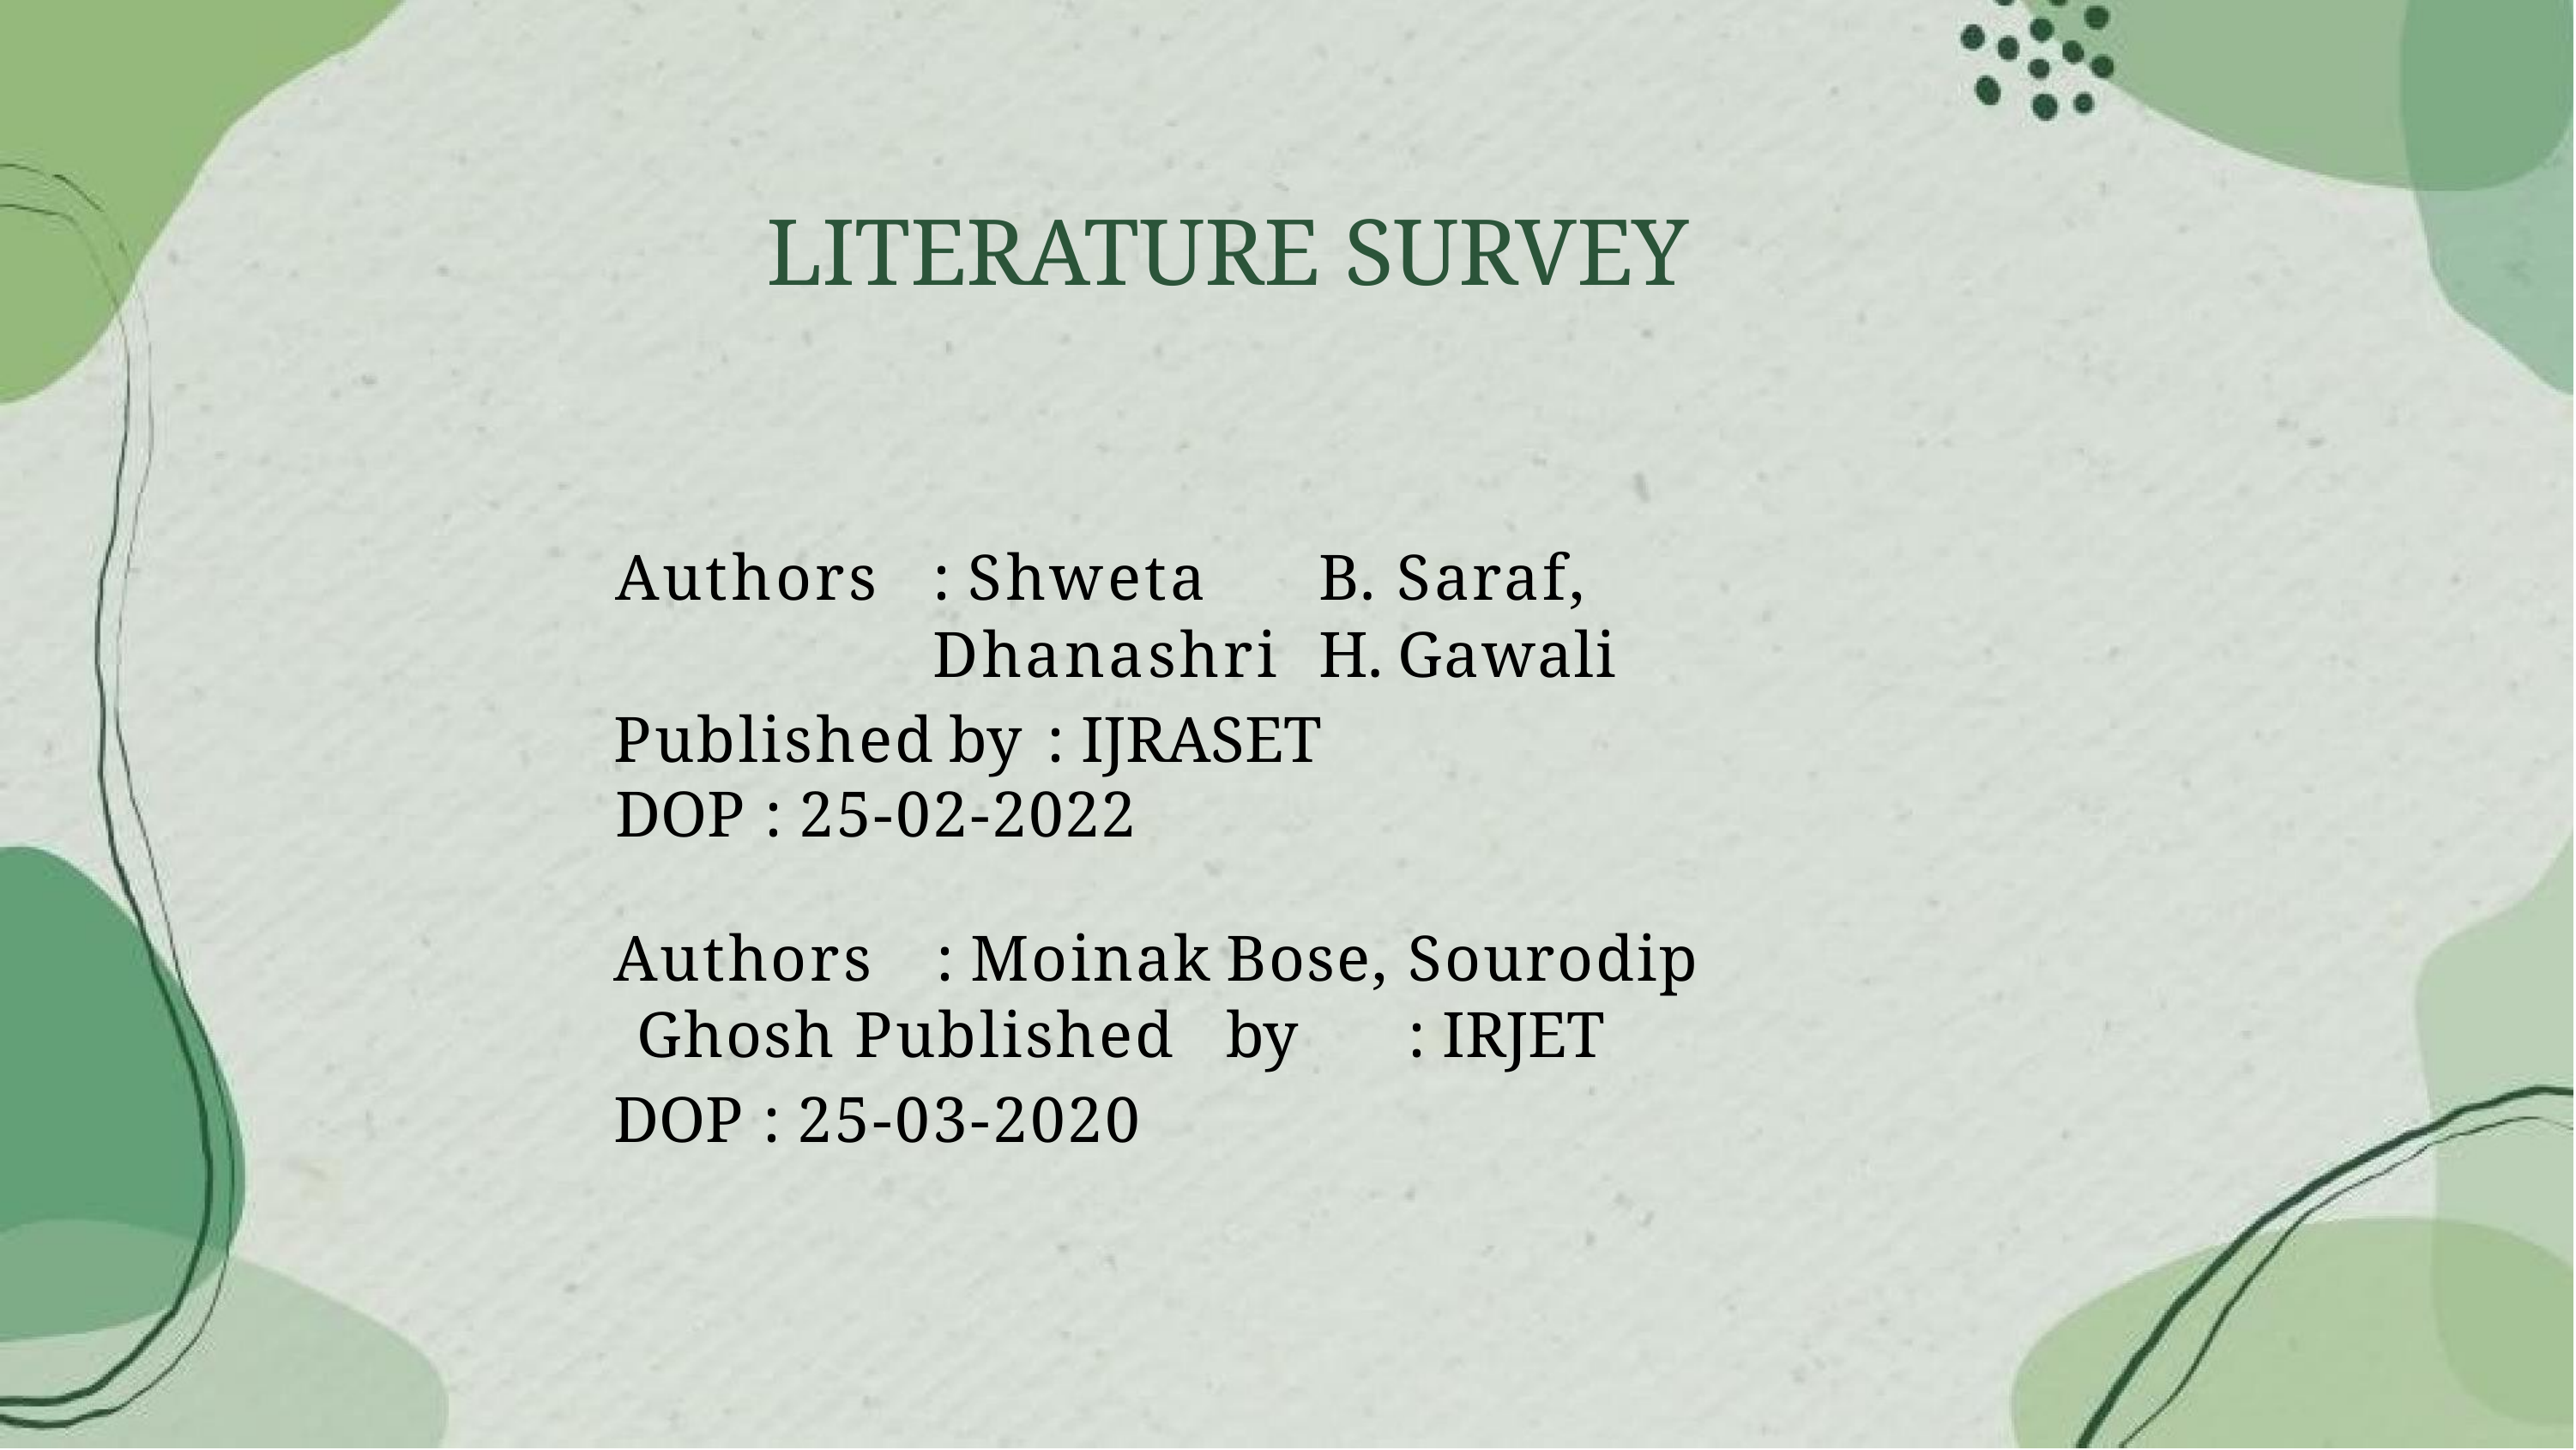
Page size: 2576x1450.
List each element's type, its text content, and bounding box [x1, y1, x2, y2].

text_box Authors : Shweta B. Saraf, Dhanashri H. Gawali Published by : IJRASET DOP : 25-02-2022 Authors : Moinak Bose, Sourodip Ghosh Published by : IRJET DOP : 25-03-2020 [613, 535, 1888, 1156]
picture [0, 0, 2573, 1448]
title LITERATURE SURVEY [177, 64, 2394, 437]
